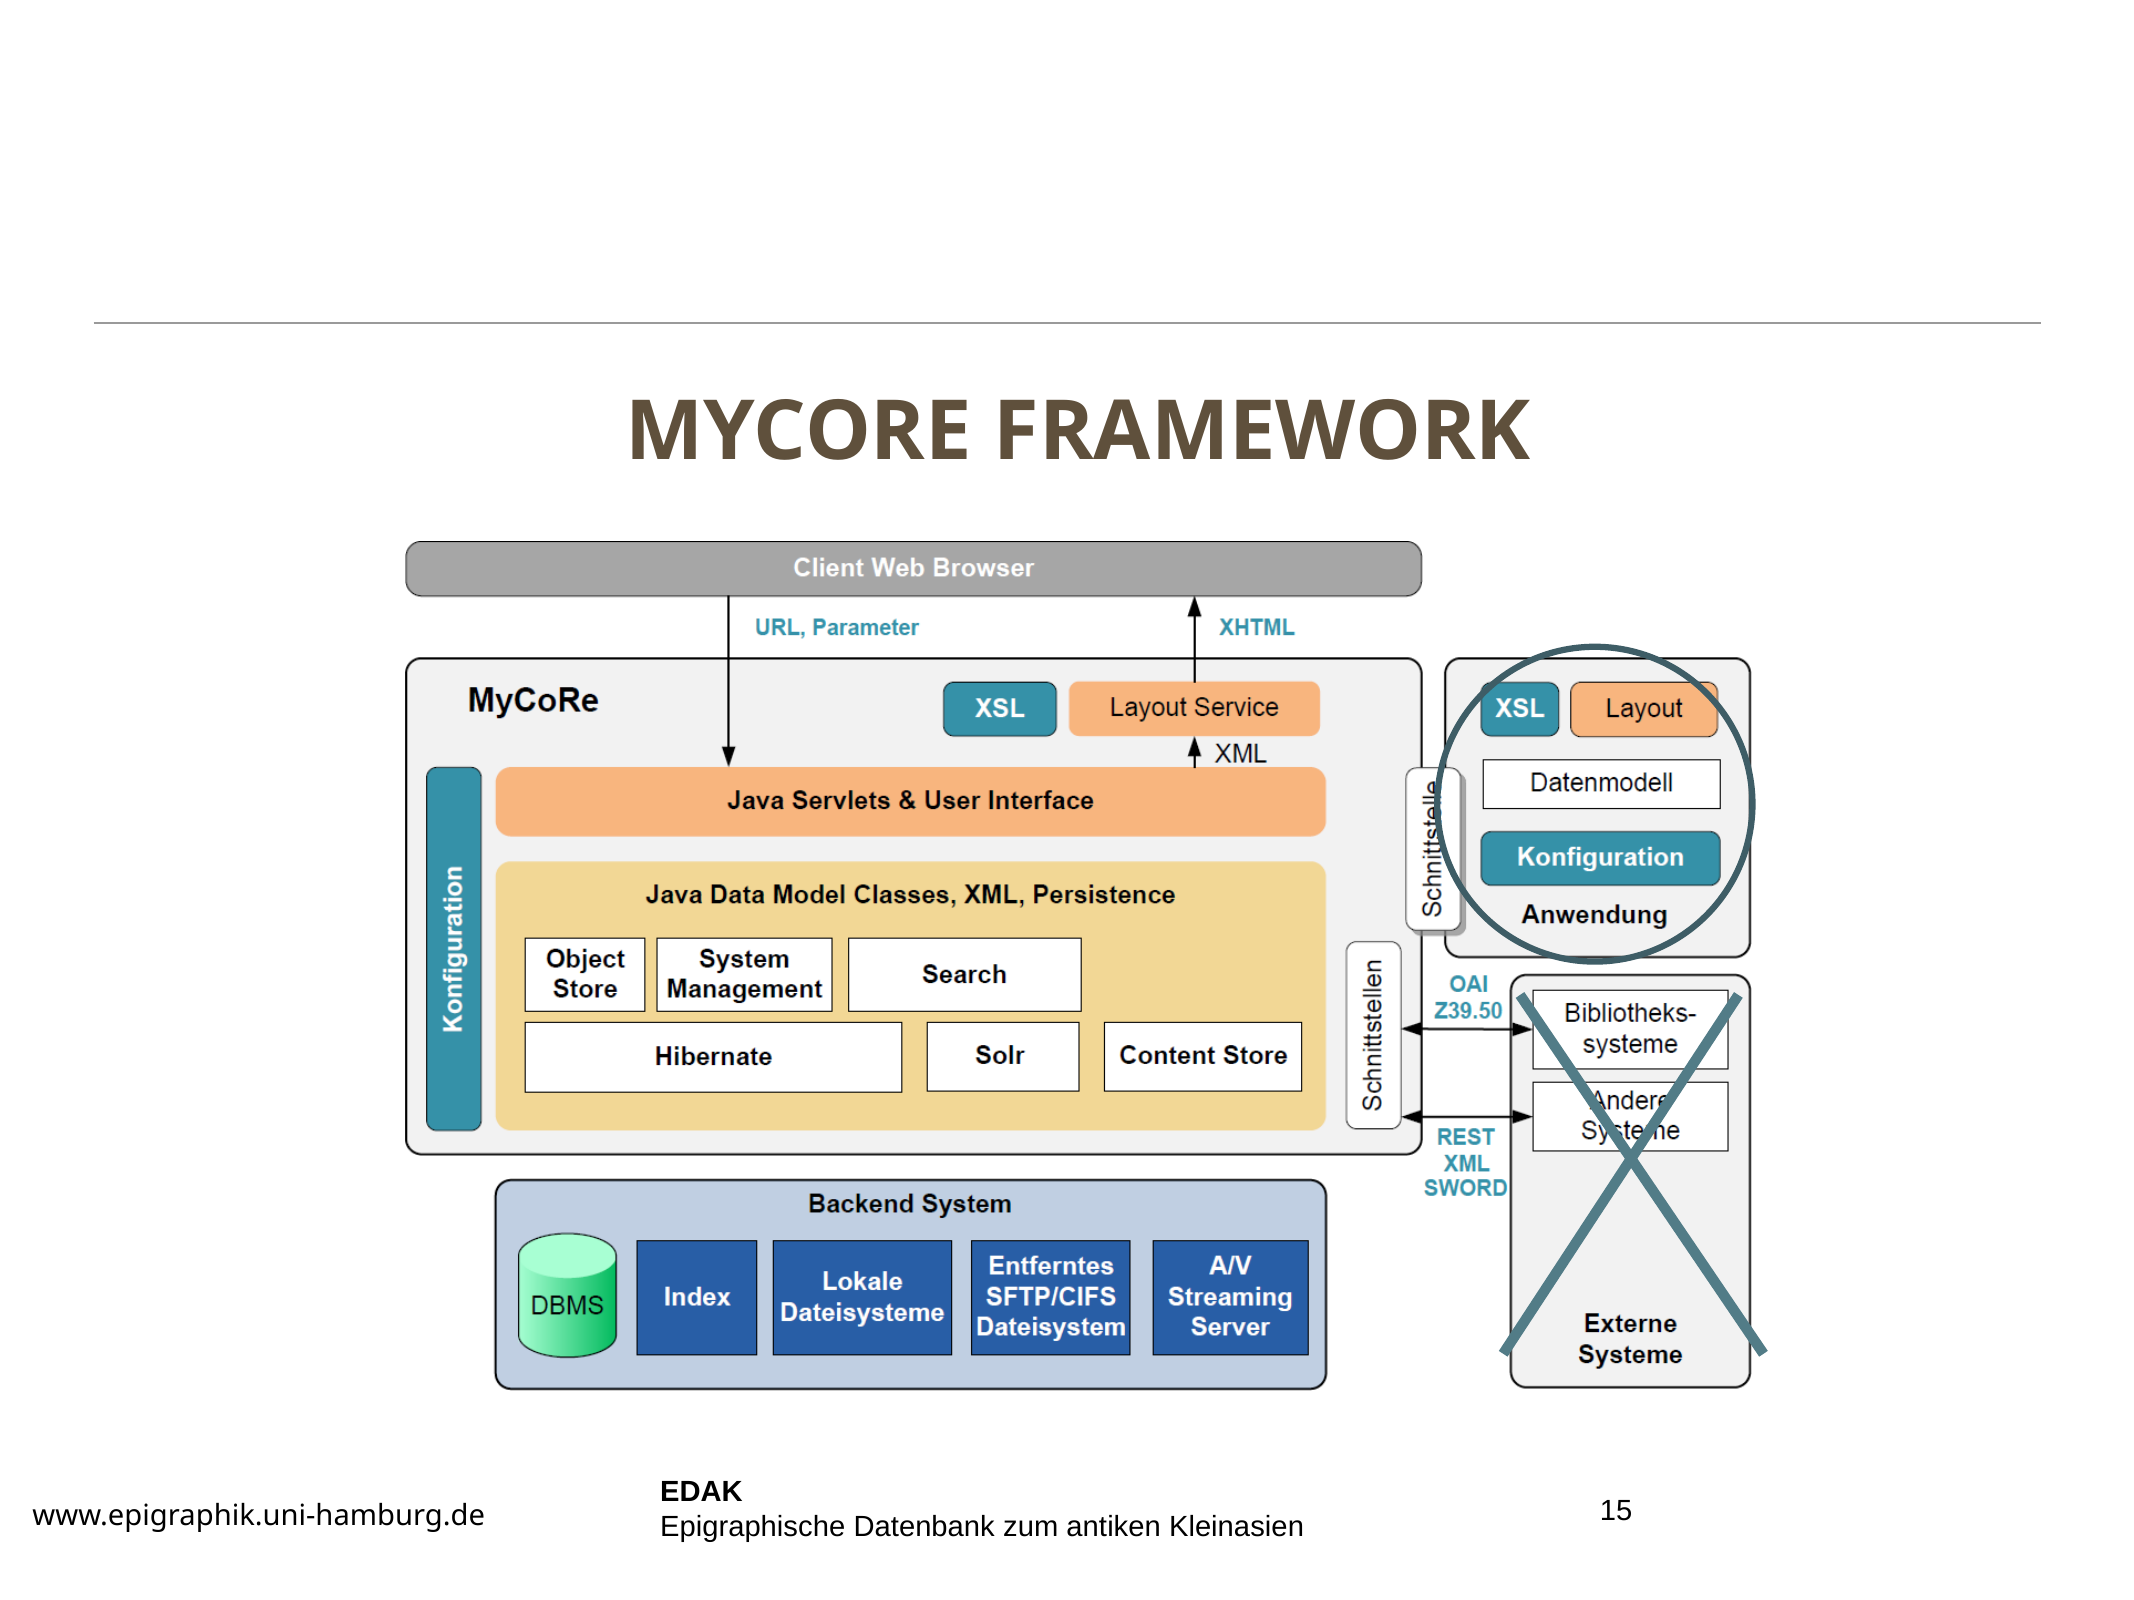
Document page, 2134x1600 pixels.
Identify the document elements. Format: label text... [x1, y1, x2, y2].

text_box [1502, 994, 1739, 1354]
text_box MyCoRe Framework [553, 380, 1604, 493]
picture [403, 541, 1753, 1392]
slide_number 15 [1591, 1482, 2072, 1569]
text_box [1739, 994, 1764, 1354]
footer EDAK Epigraphische Datenbank zum antiken Kleinasien [645, 1464, 1512, 1587]
slide_number www.epigraphik.uni-hamburg.de [17, 1489, 588, 1575]
